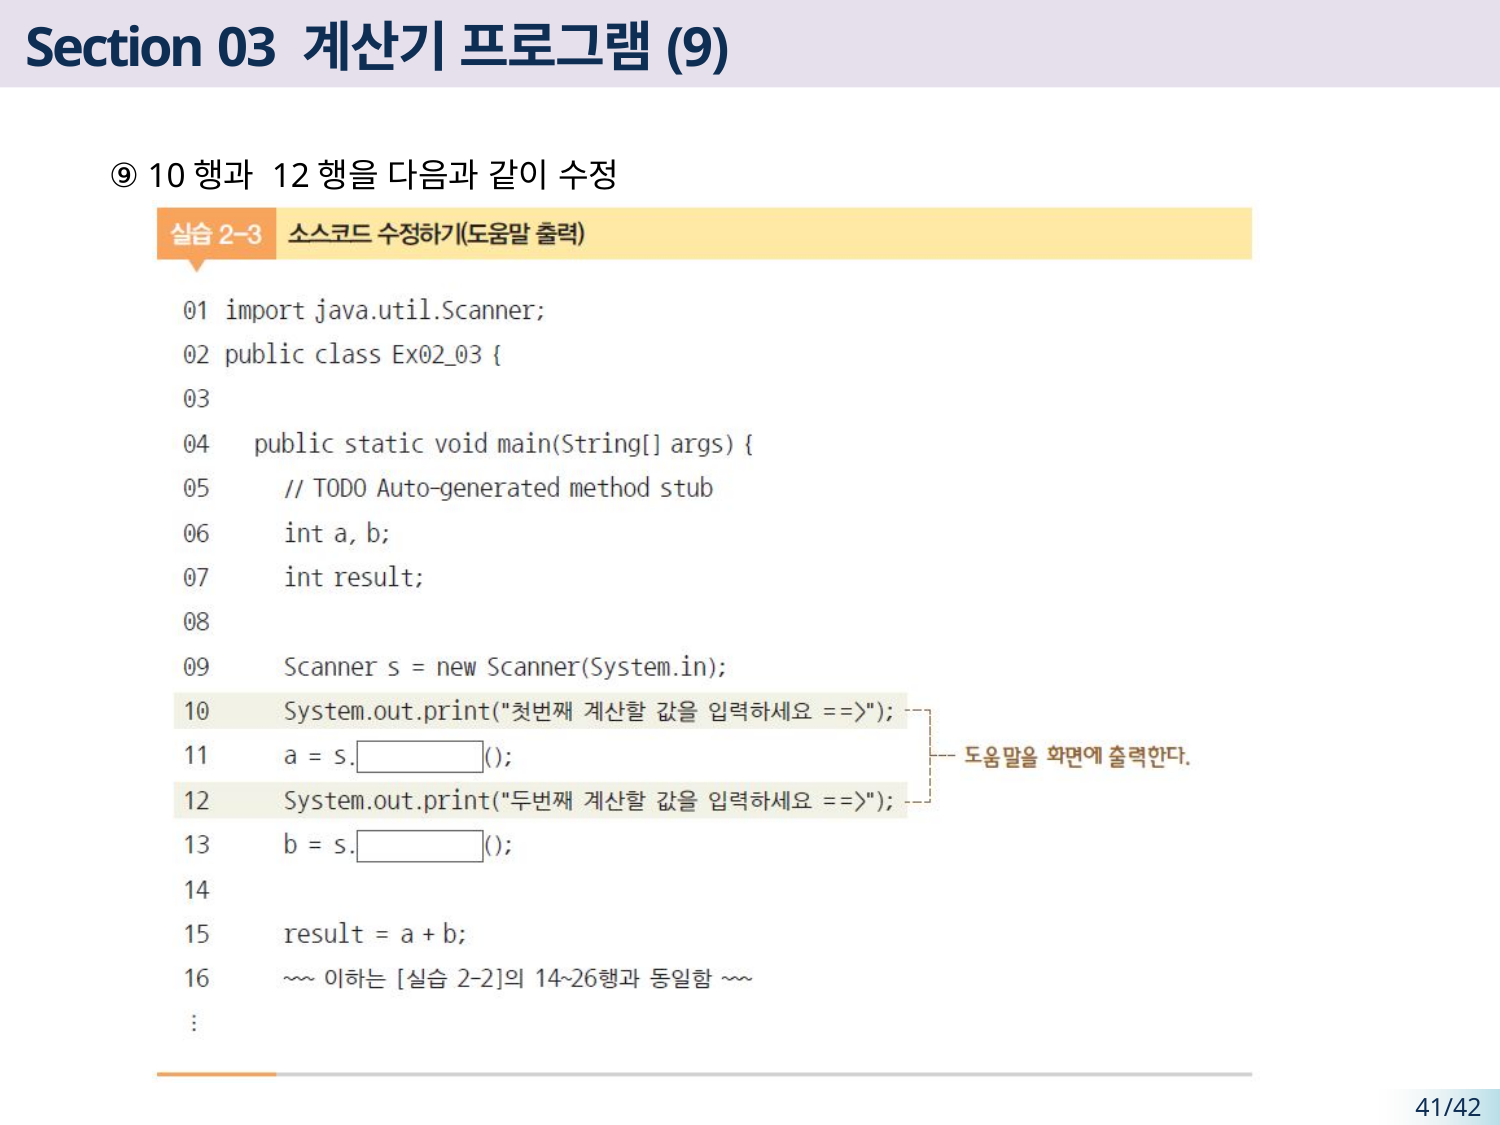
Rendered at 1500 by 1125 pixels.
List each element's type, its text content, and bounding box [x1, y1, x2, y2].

list ⑨ 10행과 12행을 다음과 같이 수정 [10, 126, 1481, 1057]
picture [151, 200, 1260, 1083]
title Section 03 계산기 프로그램(9) [10, 5, 1288, 84]
